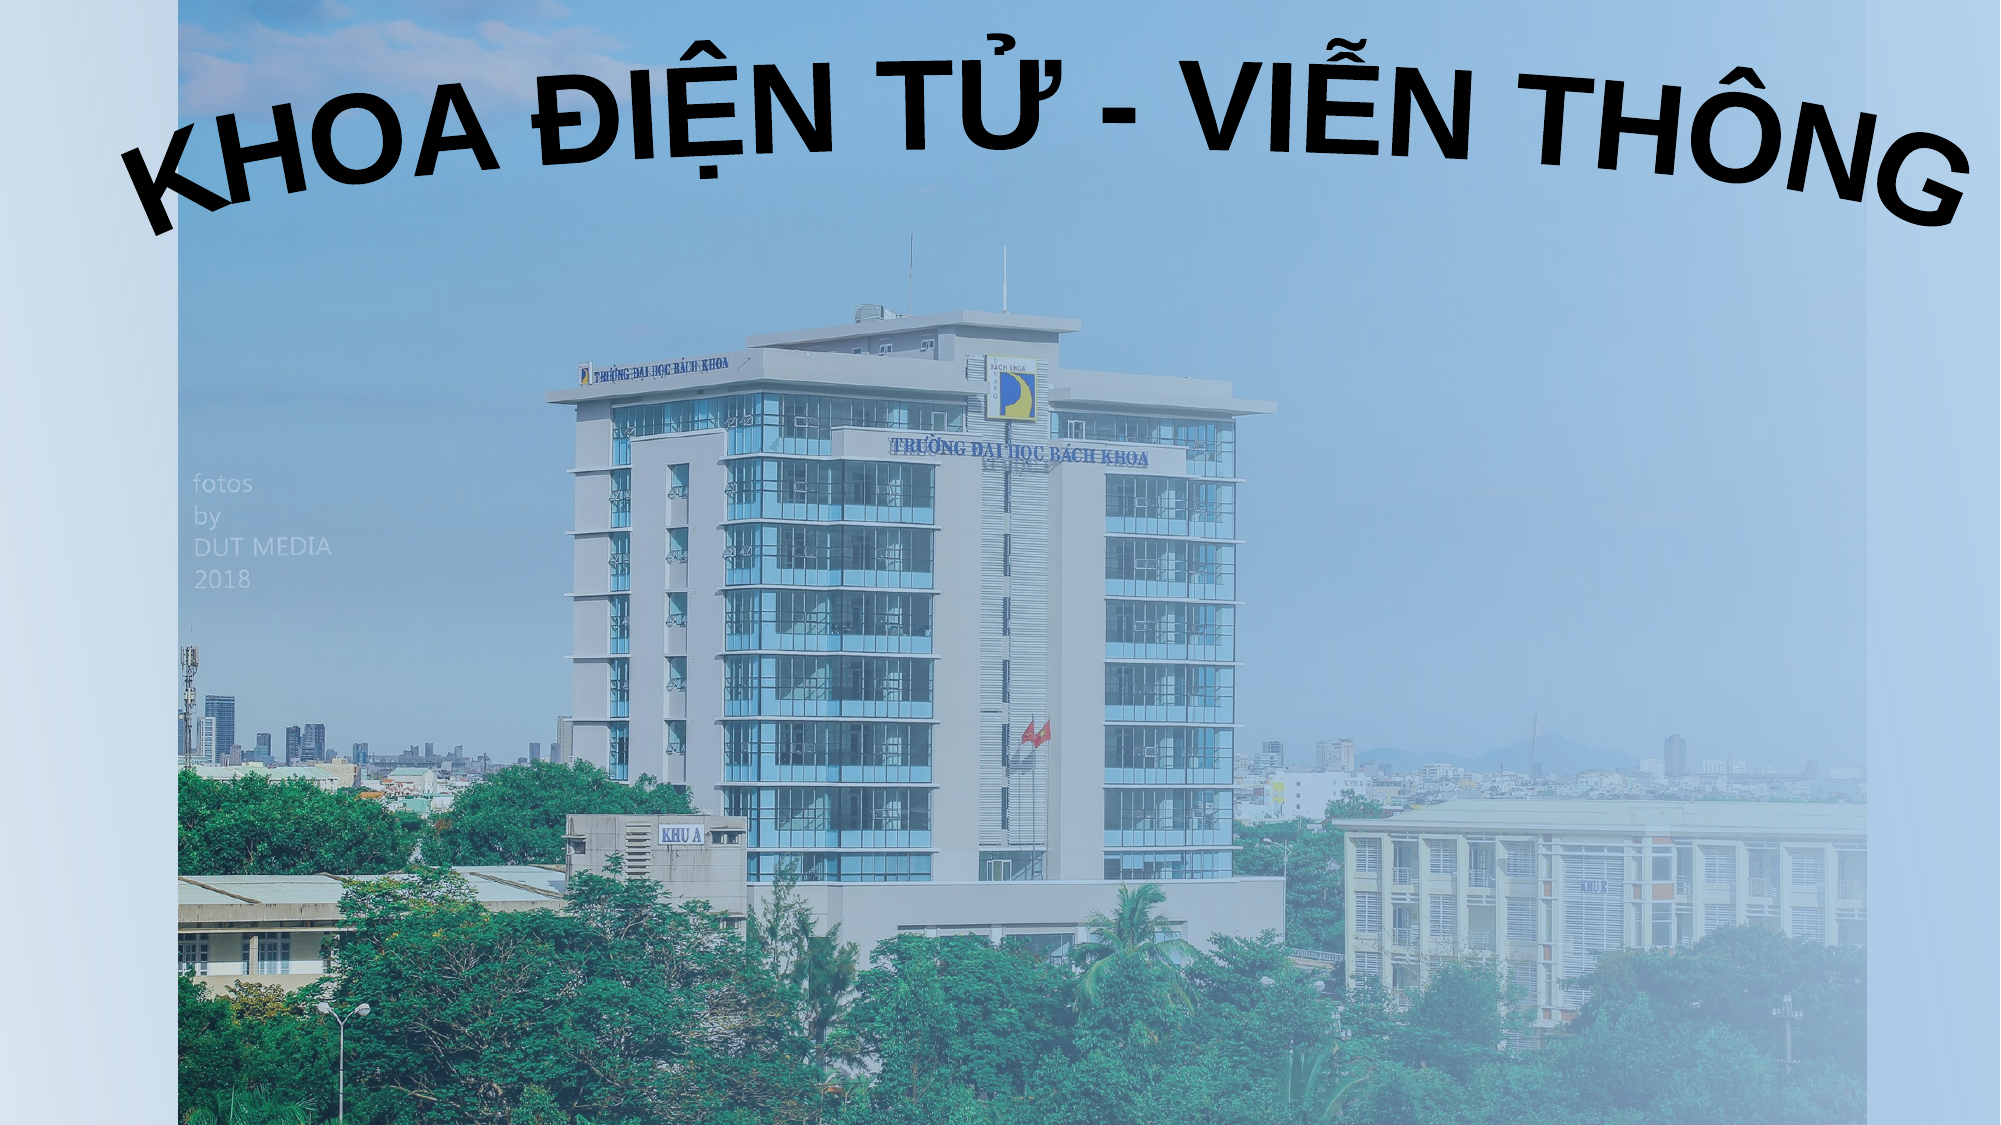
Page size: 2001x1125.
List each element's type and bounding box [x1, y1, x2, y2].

text_box [1867, 0, 2000, 1125]
text_box [0, 0, 178, 1125]
picture [178, 0, 1867, 1125]
